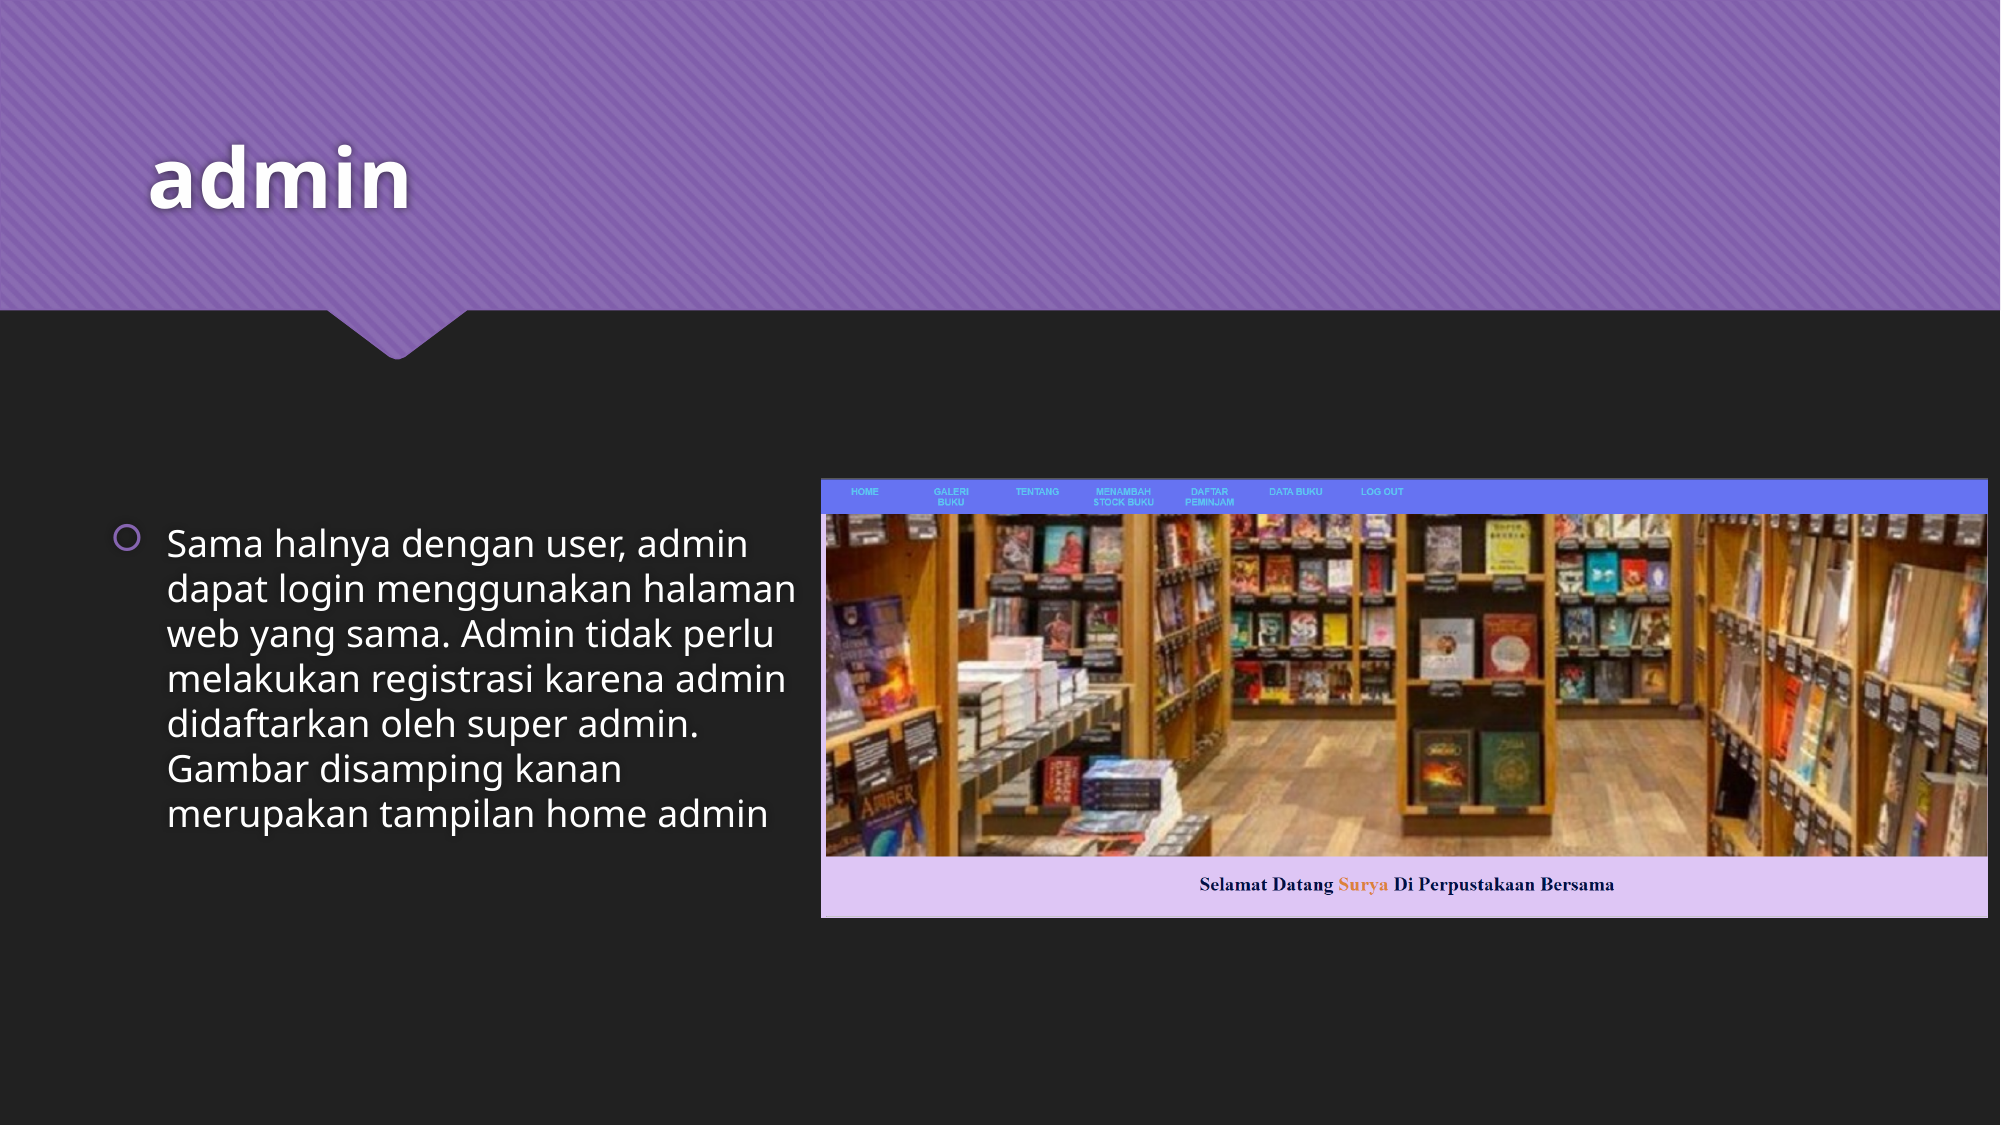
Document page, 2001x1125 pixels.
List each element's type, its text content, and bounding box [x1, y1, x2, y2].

list Sama halnya dengan user, admin dapat login menggunakan halaman web yang sama. Admin tidak perlu melakukan registrasi karena admin didaftarkan oleh super admin. Gambar disamping kanan merupakan tampilan home admin [95, 357, 822, 998]
title admin [132, 73, 1868, 233]
picture [821, 478, 1989, 918]
